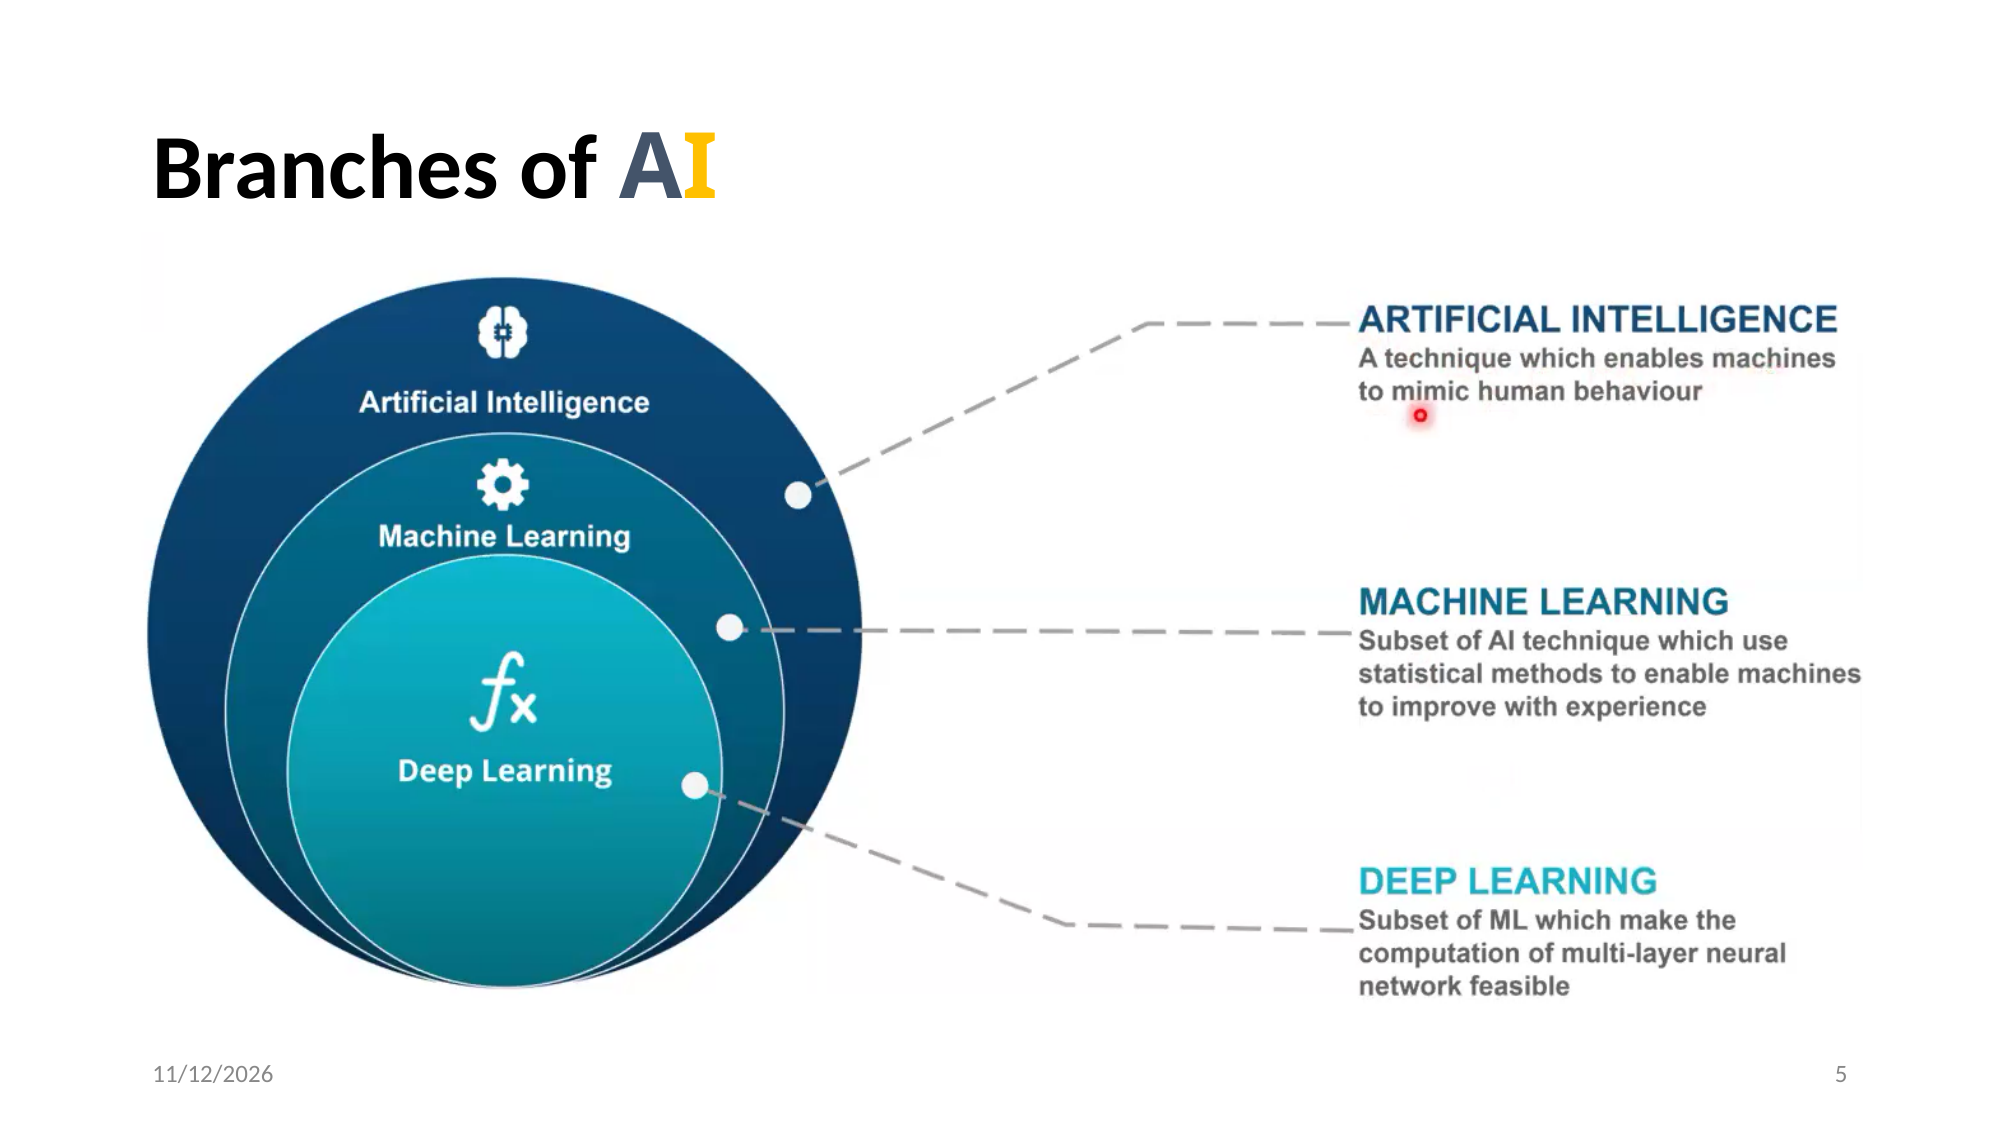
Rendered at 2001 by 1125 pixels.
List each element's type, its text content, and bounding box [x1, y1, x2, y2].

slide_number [137, 1042, 588, 1103]
title Branches of AI [137, 59, 1863, 230]
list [137, 232, 1863, 1014]
slide_number 5 [1412, 1042, 1863, 1103]
